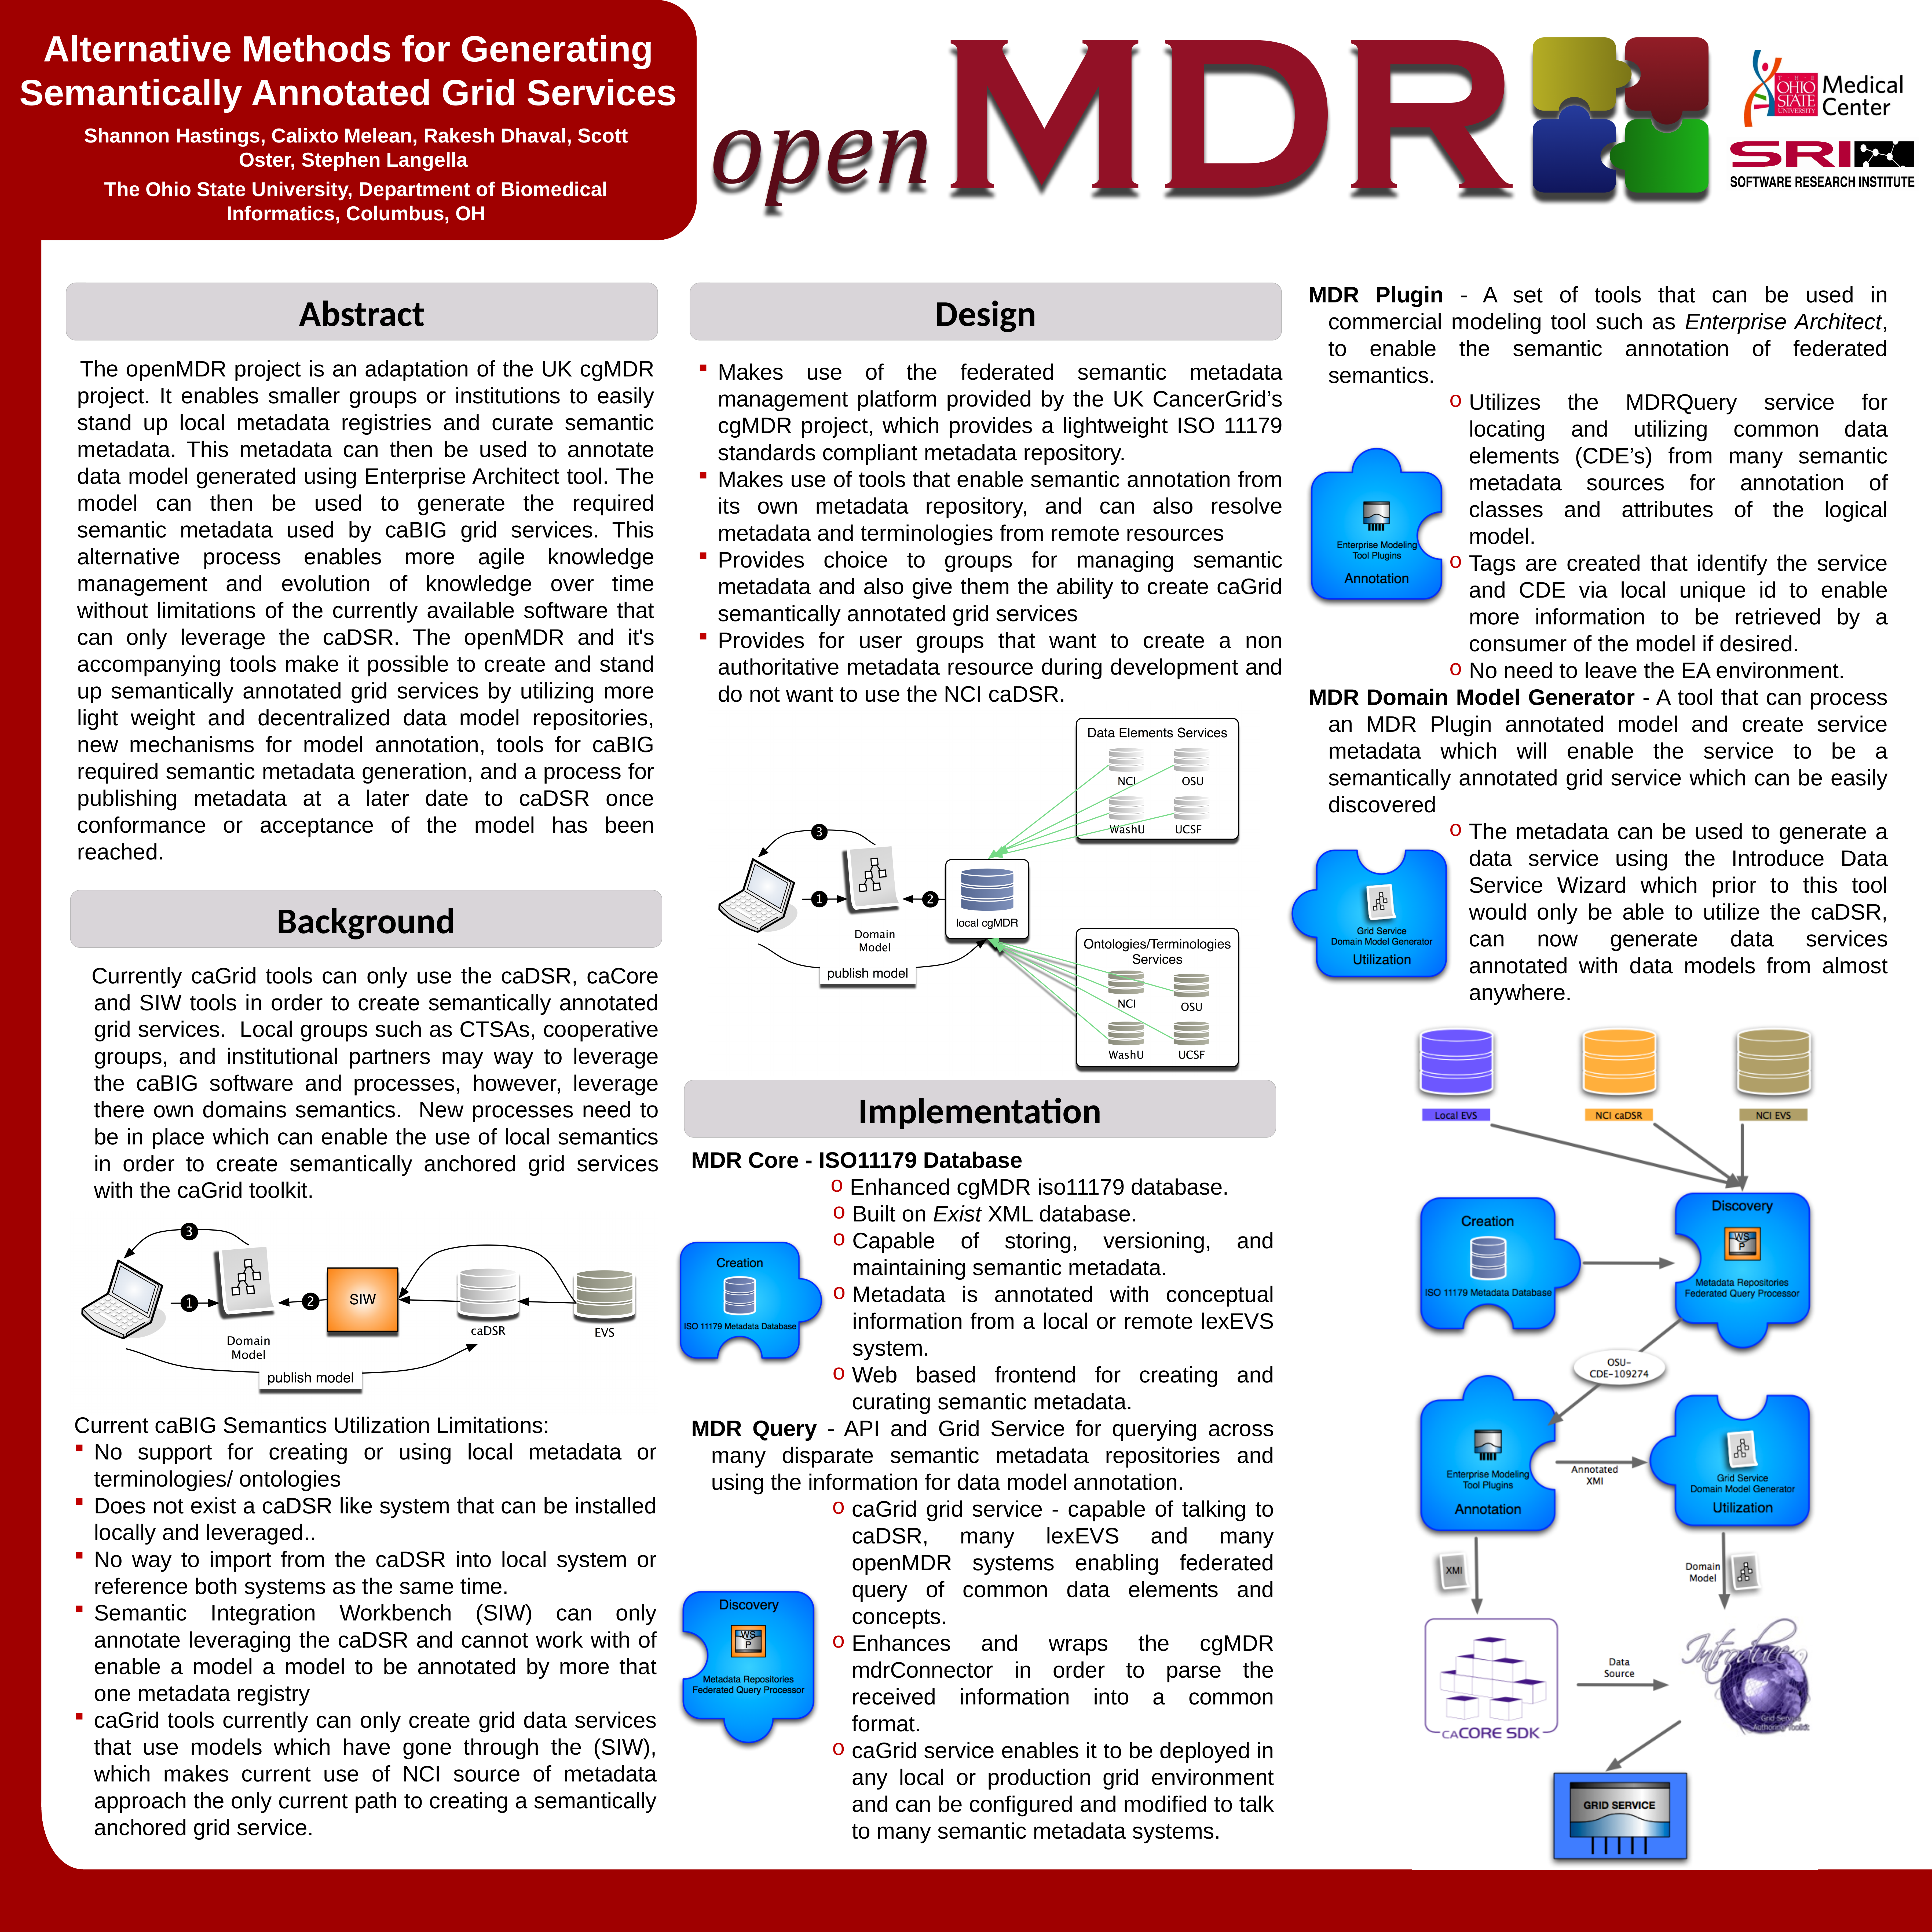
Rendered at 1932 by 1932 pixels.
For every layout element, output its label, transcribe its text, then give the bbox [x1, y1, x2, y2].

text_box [1299, 909, 1913, 1034]
text_box MDR Plugin - A set of tools that can be used in commercial modeling tool such as Enterprise Architect, to enable the semantic annotation of federated semantics. Utilizes the MDRQuery service for locating and utilizing common data elements (CDE’s) from many semantic metadata sources for annotation of classes and attributes of the logical model. Tags are created that identify the service and CDE via local unique id to enable more information to be retrieved by a consumer of the model if desired. No need to leave the EA environment. MDR Domain Model Generator - A tool that can process an MDR Plugin annotated model and create service metadata which will enable the service to be a semantically annotated grid service which can be easily discovered The metadata can be used to generate a data service using the Introduce Data Service Wizard which prior to this tool would only be able to utilize the caDSR, can now generate data services annotated with data models from almost anywhere. [1305, 278, 1892, 909]
picture [1283, 845, 1455, 988]
text_box MDR Core - ISO11179 Database Enhanced cgMDR iso11179 database. Built on Exist XML database. Capable of storing, versioning, and maintaining semantic metadata. Metadata is annotated with conceptual information from a local or remote lexEVS system. Web based frontend for creating and curating semantic metadata. MDR Query - API and Grid Service for querying across many disparate semantic metadata repositories and using the information for data model annotation. caGrid grid service - capable of talking to caDSR, many lexEVS and many openMDR systems enabling federated query of common data elements and concepts. Enhances and wraps the cgMDR mdrConnector in order to parse the received information into a common format. caGrid service enables it to be deployed in any local or production grid environment and can be configured and modified to talk to many semantic metadata systems. [687, 1144, 1278, 1845]
picture [672, 1238, 829, 1369]
picture [1412, 1023, 1818, 1870]
picture [70, 1211, 658, 1416]
text_box The openMDR project is an adaptation of the UK cgMDR project. It enables smaller groups or institutions to easily stand up local metadata registries and curate semantic metadata. This metadata can then be used to annotate data model generated using Enterprise Architect tool. The model can then be used to generate the required semantic metadata used by caBIG grid services. This alternative process enables more agile knowledge management and evolution of knowledge over time without limitations of the currently available software that can only leverage the caDSR. The openMDR and it's accompanying tools make it possible to create and stand up semantically annotated grid services by utilizing more light weight and decentralized data model repositories, new mechanisms for model annotation, tools for caBIG required semantic metadata generation, and a process for publishing metadata at a later date to caDSR once conformance or acceptance of the model has been reached. [53, 352, 658, 866]
text_box Alternative Methods for Generating Semantically Annotated Grid Services [5, 23, 692, 144]
text_box Background [70, 890, 662, 948]
text_box Shannon Hastings, Calixto Melean, Rakesh Dhaval, Scott Oster, Stephen Langella [64, 120, 649, 278]
text_box Design [690, 283, 1282, 340]
text_box Current caBIG Semantics Utilization Limitations: No support for creating or using local metadata or terminologies/ ontologies Does not exist a caDSR like system that can be installed locally and leveraged.. No way to import from the caDSR into local system or reference both systems as the same time. Semantic Integration Workbench (SIW) can only annotate leveraging the caDSR and cannot work with of enable a model a model to be annotated by more that one metadata registry caGrid tools currently can only create grid data services that use models which have gone through the (SIW), which makes current use of NCI source of metadata approach the only current path to creating a semantically anchored grid service. [70, 1408, 661, 1896]
picture [1303, 442, 1450, 611]
text_box Makes use of the federated semantic metadata management platform provided by the UK CancerGrid’s cgMDR project, which provides a lightweight ISO 11179 standards compliant metadata repository. Makes use of tools that enable semantic annotation from its own metadata repository, and can also resolve metadata and terminologies from remote resources Provides choice to groups for managing semantic metadata and also give them the ability to create caGrid semantically annotated grid services Provides for user groups that want to create a non authoritative metadata resource during development and do not want to use the NCI caDSR. [694, 356, 1287, 708]
picture [1726, 137, 1919, 191]
text_box Abstract [66, 283, 658, 340]
text_box Implementation [684, 1080, 1276, 1137]
picture [1744, 50, 1902, 127]
picture [709, 25, 1715, 224]
picture [675, 1586, 822, 1755]
text_box Currently caGrid tools can only use the caDSR, caCore and SIW tools in order to create semantically annotated grid services. Local groups such as CTSAs, cooperative groups, and institutional partners may way to leverage the caBIG software and processes, however, leverage there own domains semantics. New processes need to be in place which can enable the use of local semantics in order to create semantically anchored grid services with the caGrid toolkit. [70, 959, 663, 1205]
picture [708, 701, 1261, 1076]
